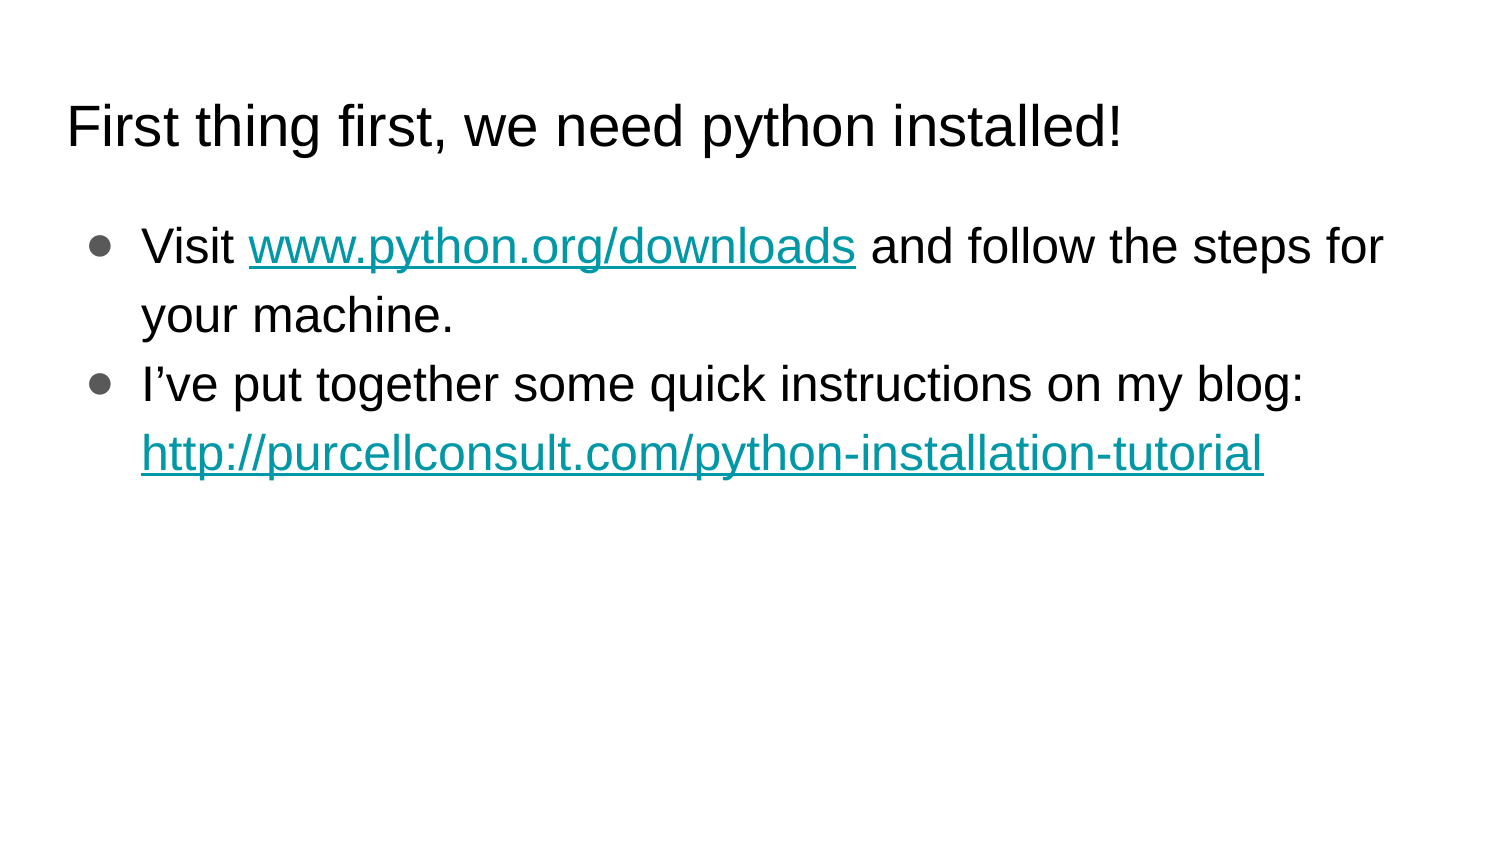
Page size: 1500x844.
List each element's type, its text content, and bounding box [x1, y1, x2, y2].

list Visit www.python.org/downloads and follow the steps for your machine. I’ve put together some quick instructions on my blog: http://purcellconsult.com/python-installation-tutorial [51, 189, 1449, 750]
title First thing first, we need python installed! [51, 72, 1449, 167]
